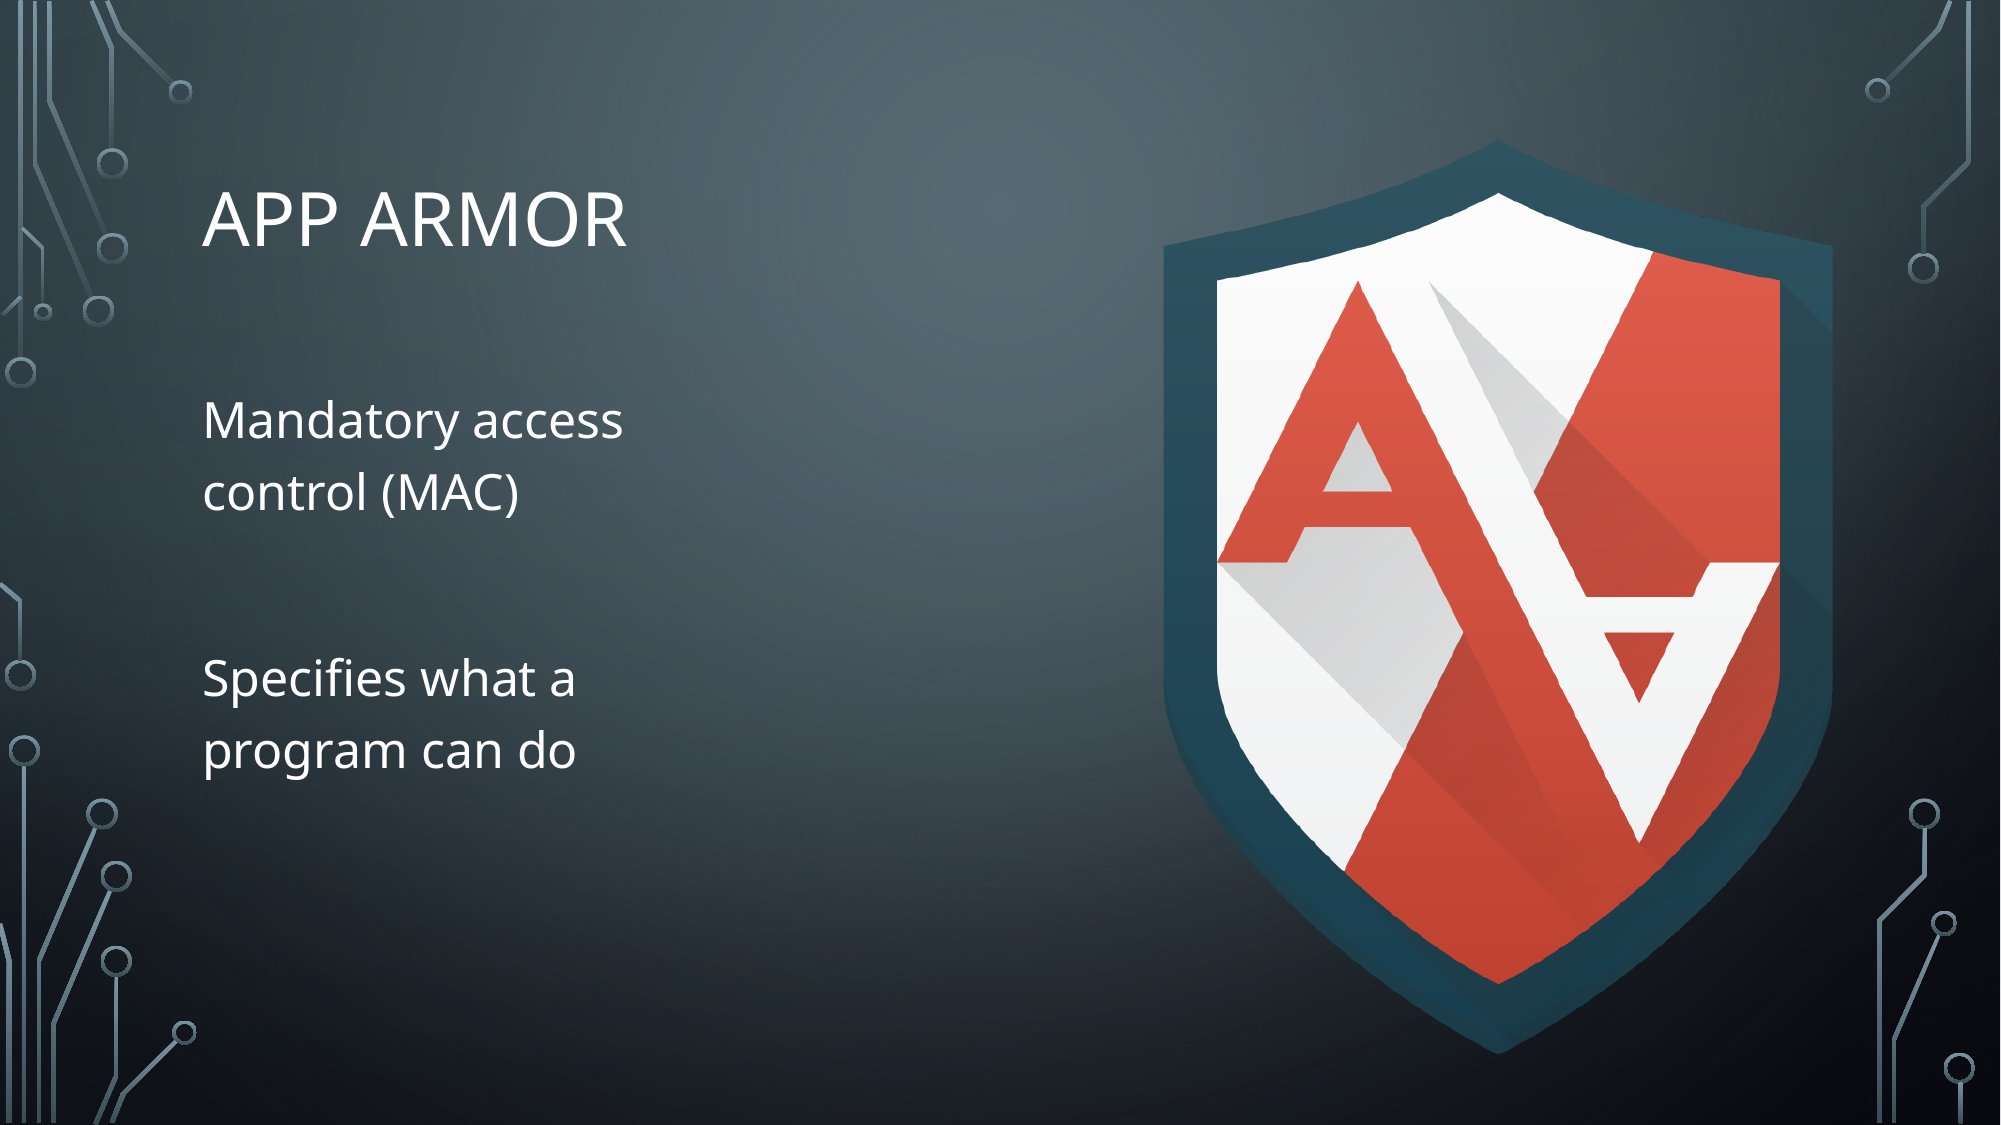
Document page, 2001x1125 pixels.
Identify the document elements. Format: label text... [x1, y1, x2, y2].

picture [934, 34, 2000, 1125]
list Mandatory access control (MAC) Specifies what a program can do [187, 369, 770, 1063]
title APP ARMOR [187, 101, 934, 344]
